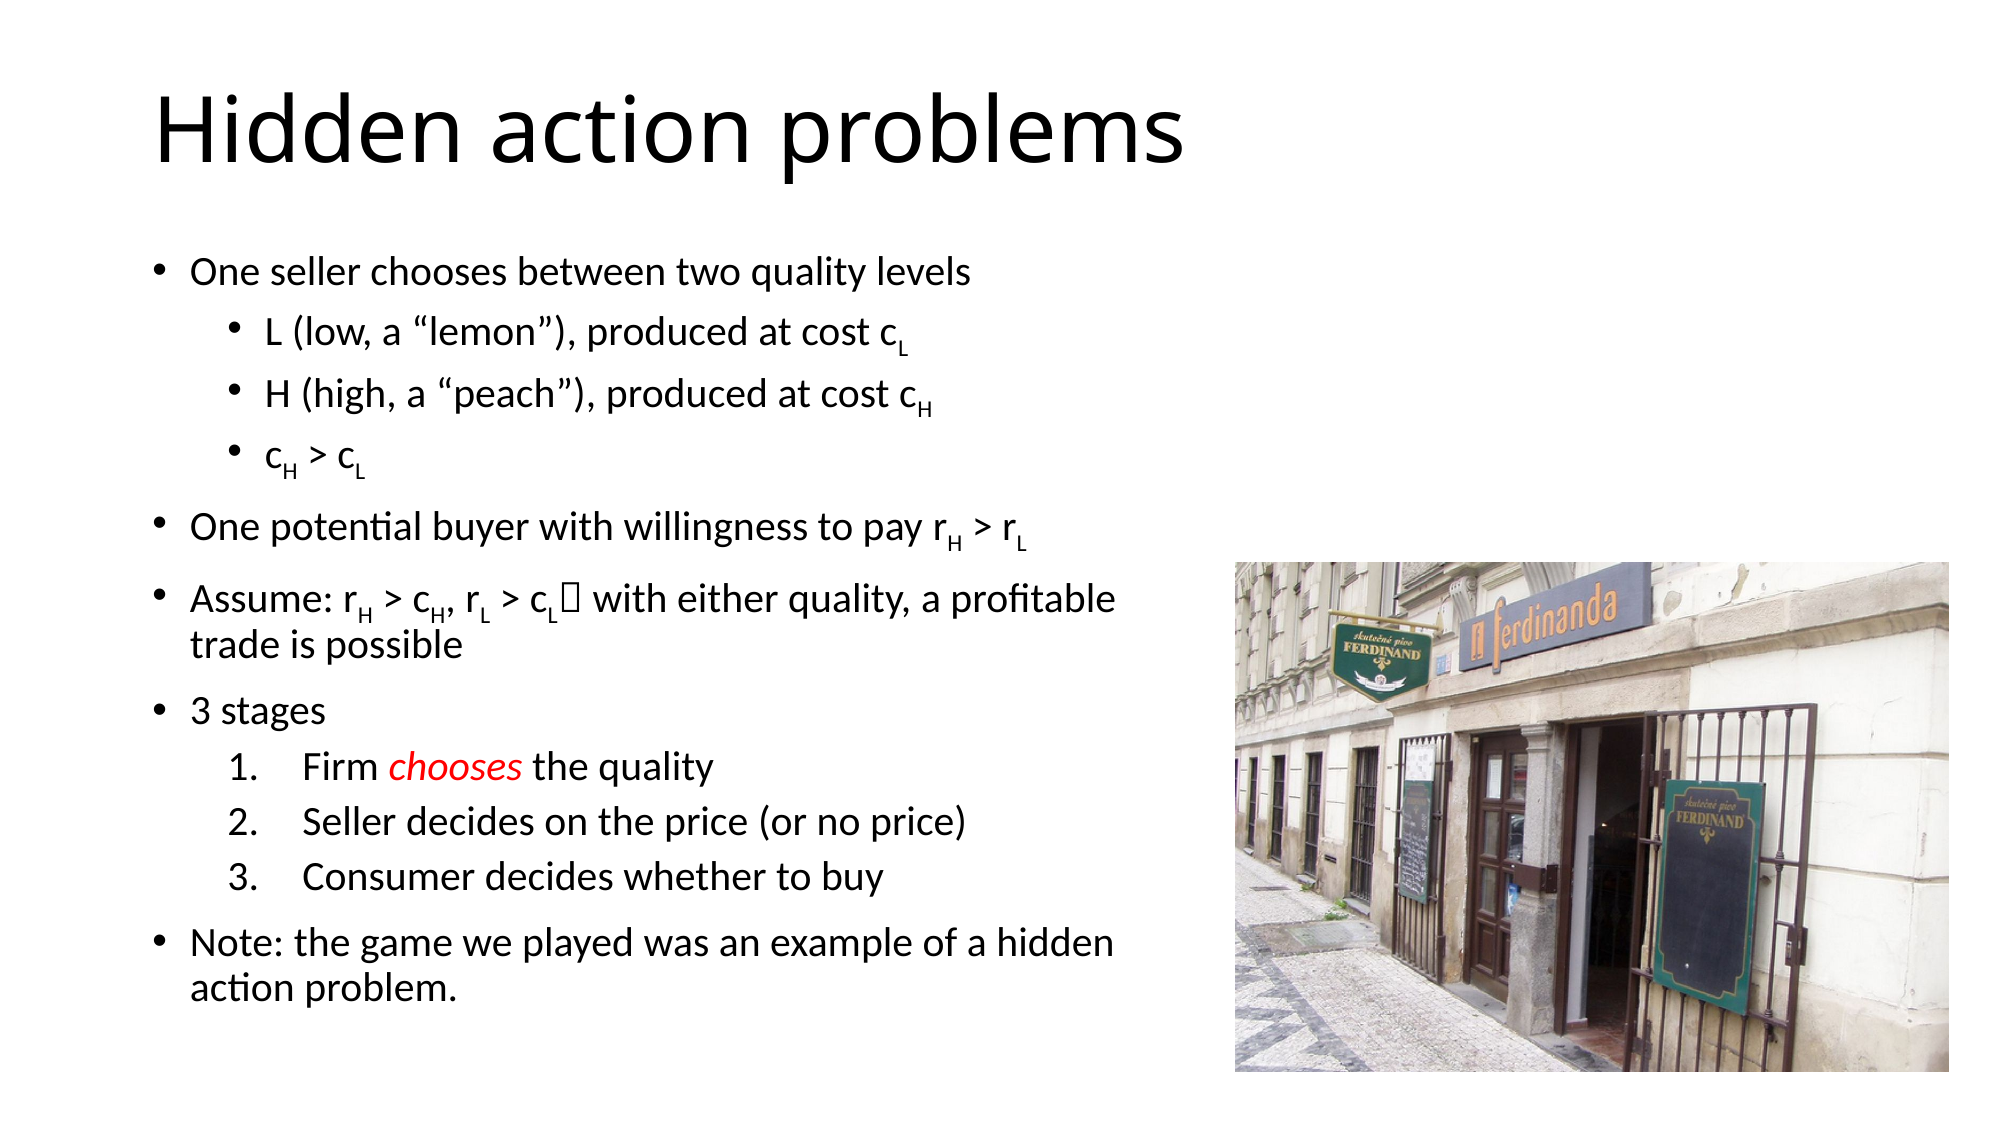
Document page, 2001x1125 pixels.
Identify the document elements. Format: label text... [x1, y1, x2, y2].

list One seller chooses between two quality levels L (low, a “lemon”), produced at cost cL H (high, a “peach”), produced at cost cH cH > cL One potential buyer with willingness to pay rH > rL Assume: rH > cH, rL > cL with either quality, a profitable trade is possible 3 stages Firm chooses the quality Seller decides on the price (or no price) Consumer decides whether to buy Note: the game we played was an example of a hidden action problem. [137, 242, 1172, 1017]
picture [1235, 562, 1949, 1072]
title Hidden action problems [137, 24, 1863, 242]
